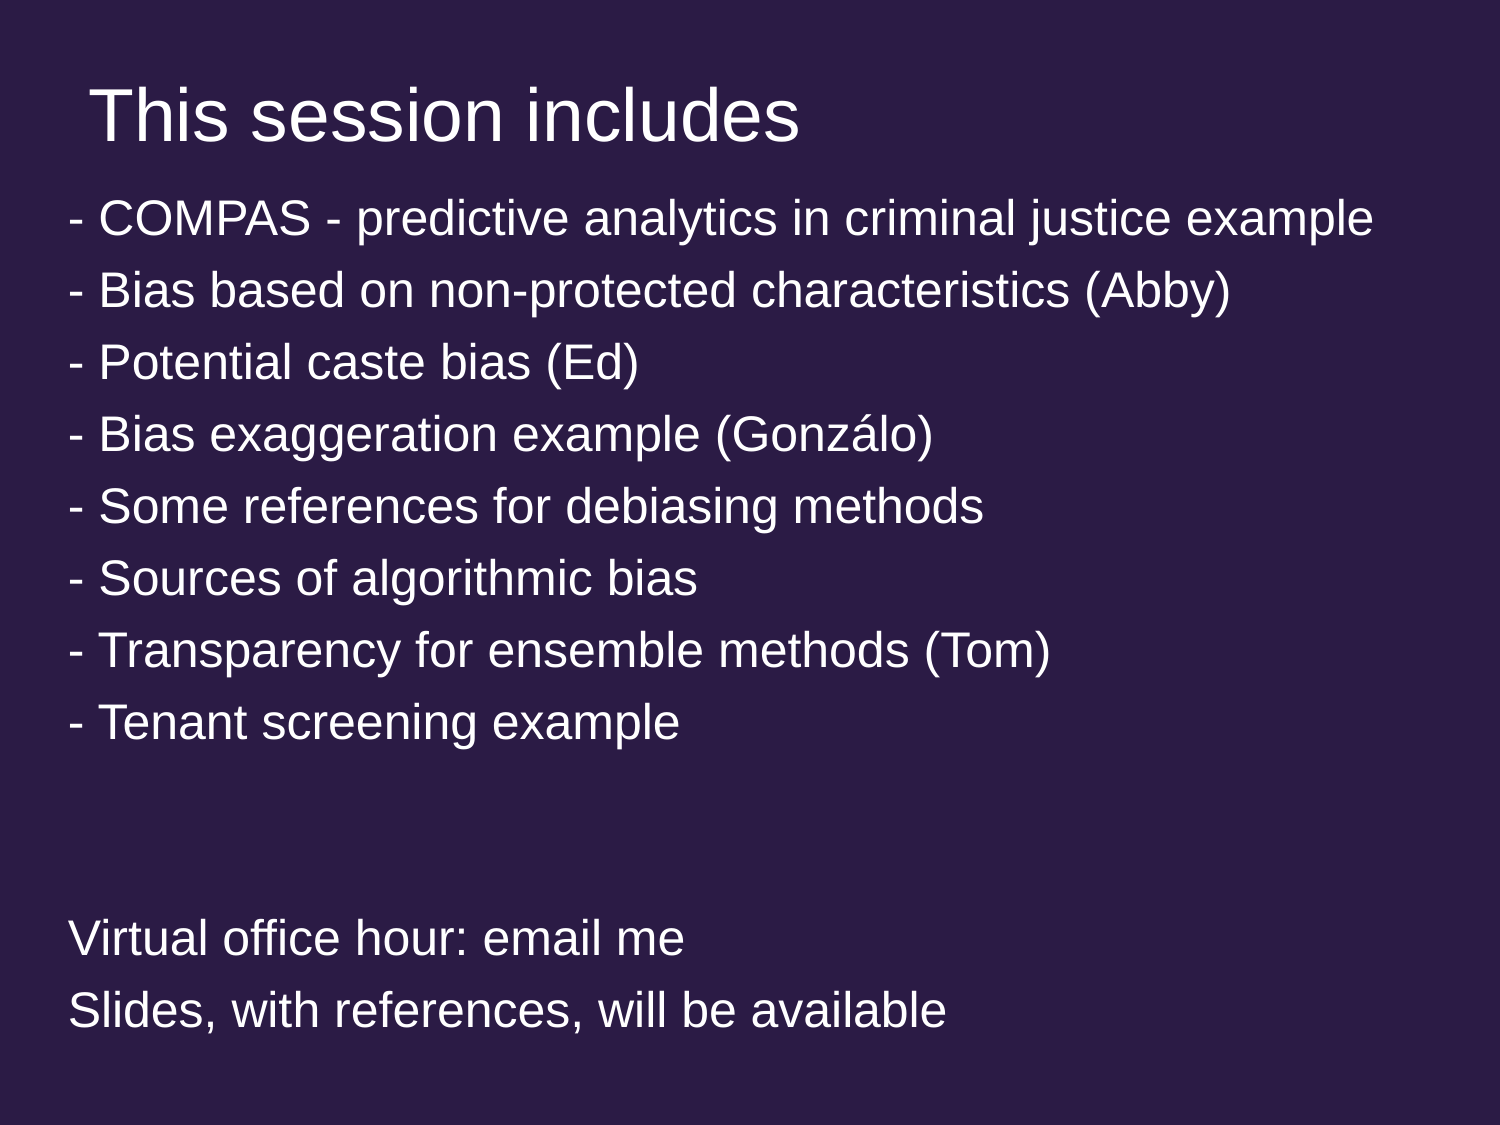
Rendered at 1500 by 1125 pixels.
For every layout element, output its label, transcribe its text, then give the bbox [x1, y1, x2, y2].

text_box - COMPAS - predictive analytics in criminal justice example - Bias based on non-protected characteristics (Abby) - Potential caste bias (Ed) - Bias exaggeration example (Gonzálo) - Some references for debiasing methods - Sources of algorithmic bias - Transparency for ensemble methods (Tom) - Tenant screening example Virtual office hour: email me Slides, with references, will be available [53, 12, 1442, 1045]
